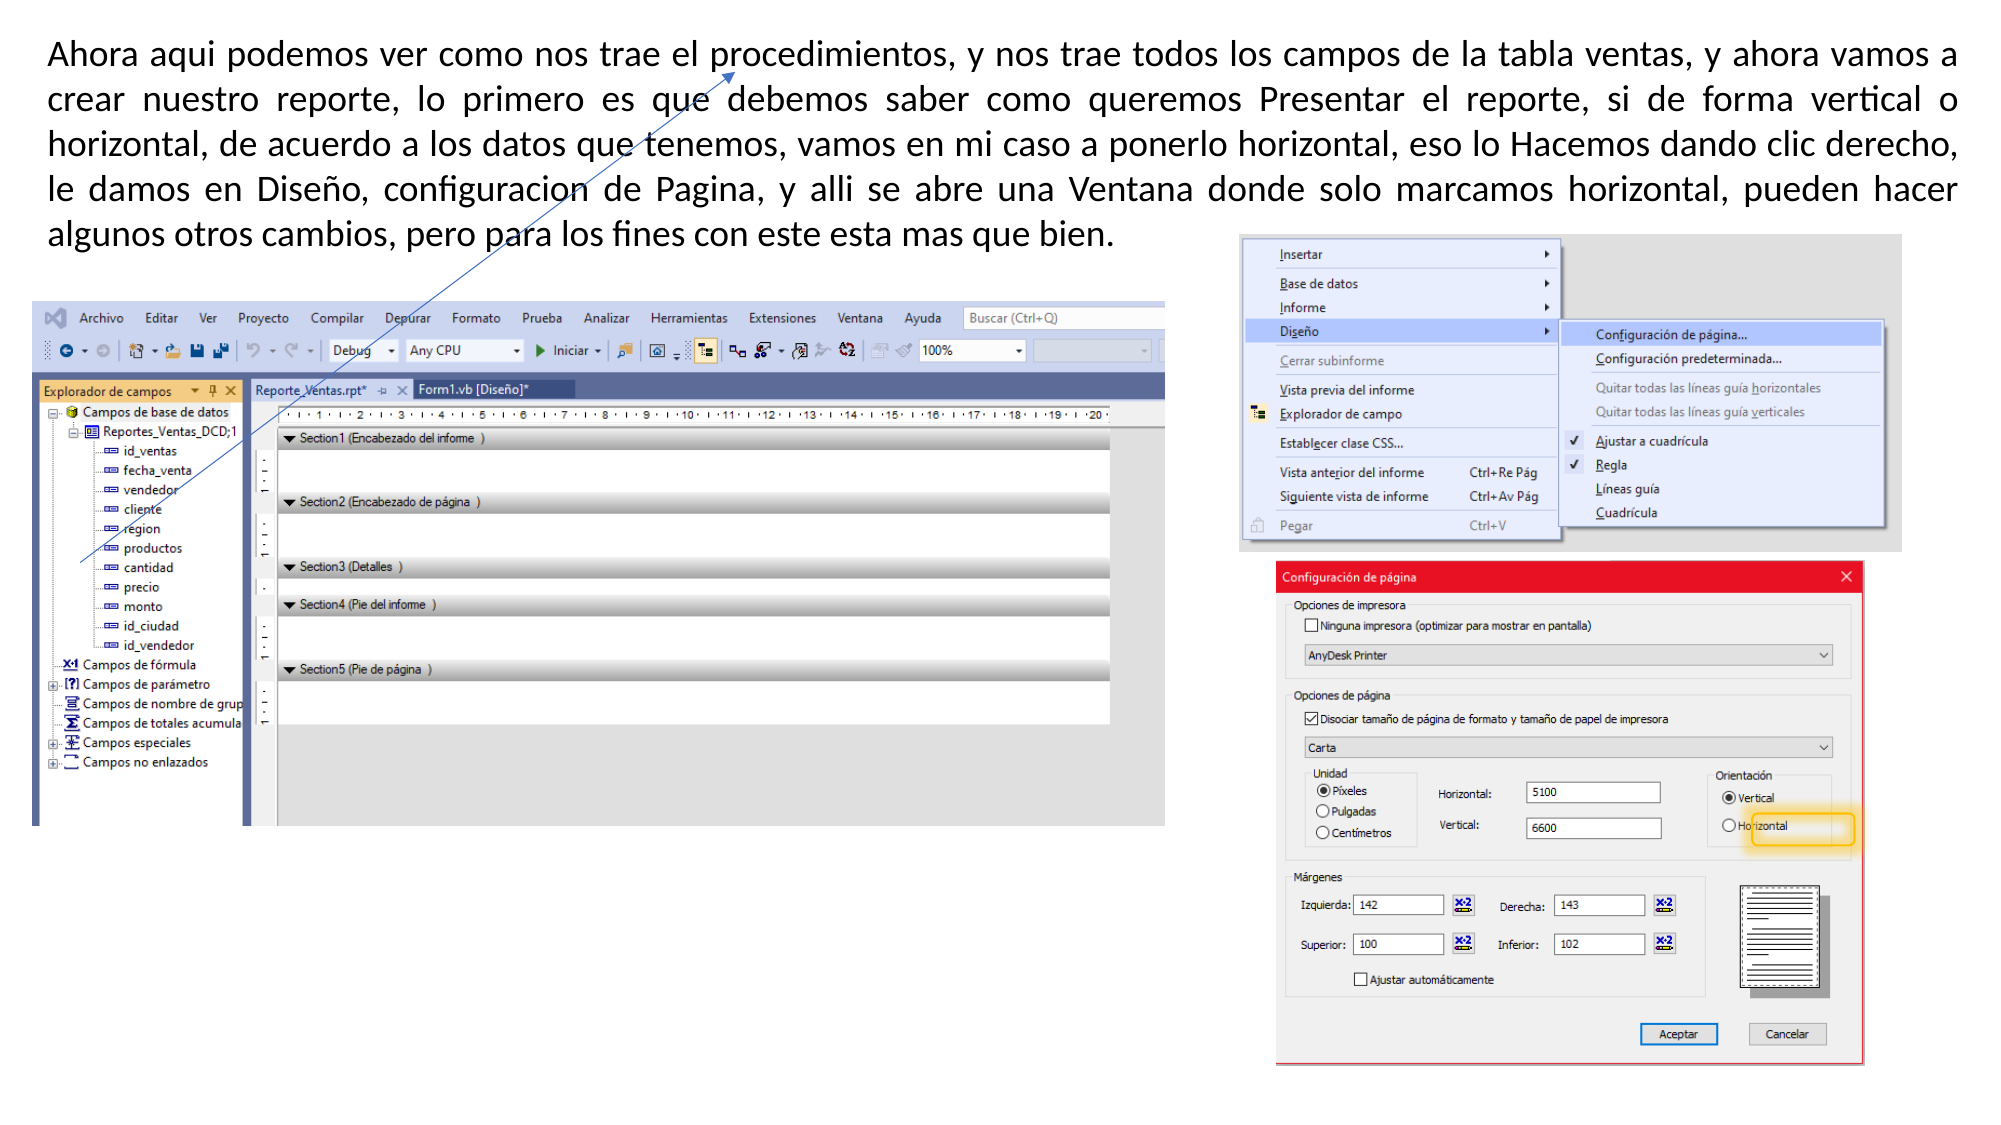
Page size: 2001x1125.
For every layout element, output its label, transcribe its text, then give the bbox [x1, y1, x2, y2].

picture [1276, 560, 1865, 1066]
picture [1239, 234, 1902, 552]
picture [32, 301, 1165, 826]
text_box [80, 71, 736, 563]
text_box Ahora aqui podemos ver como nos trae el procedimientos, y nos trae todos los campos de la tabla ventas, y ahora vamos a crear nuestro reporte, lo primero es que debemos saber como queremos Presentar el reporte, si de forma vertical o horizontal, de acuerdo a los datos que tenemos, vamos en mi caso a ponerlo horizontal, eso lo Hacemos dando clic derecho, le damos en Diseño, configuracion de Pagina, y alli se abre una Ventana donde solo marcamos horizontal, pueden hacer algunos otros cambios, pero para los fines con este esta mas que bien. [32, 21, 1976, 262]
